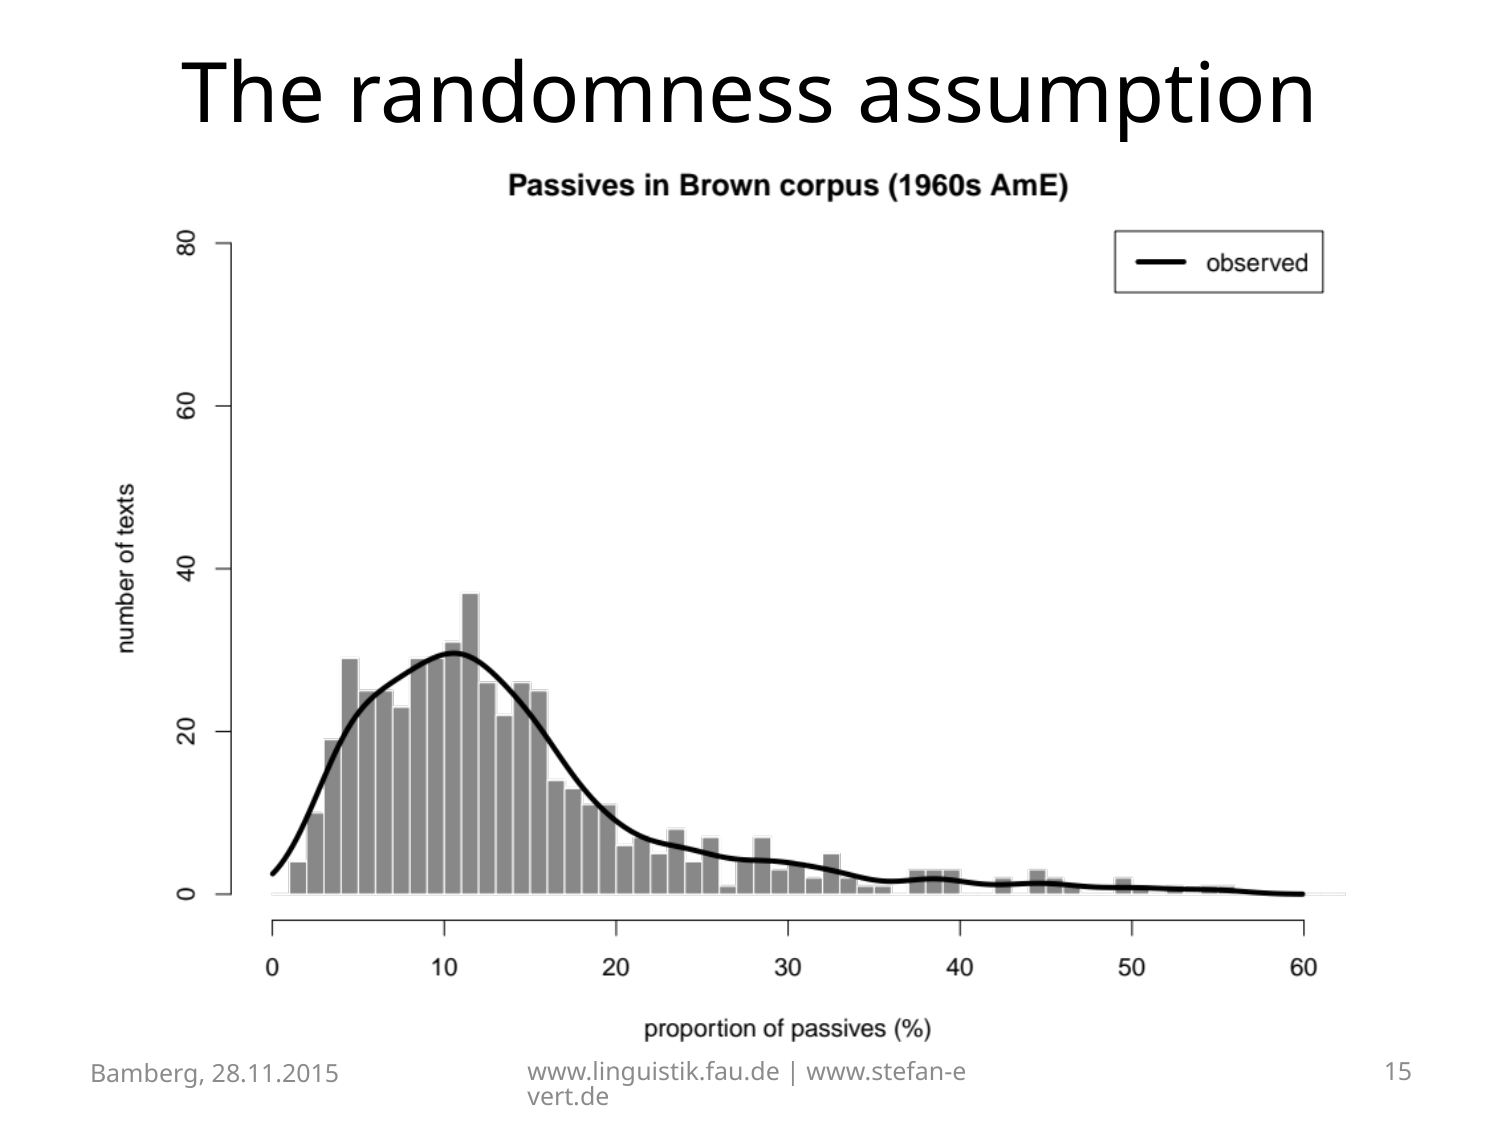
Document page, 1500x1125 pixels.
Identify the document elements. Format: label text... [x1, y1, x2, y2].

title The randomness assumption [75, 45, 1425, 233]
footer www.linguistik.fau.de | www.stefan-evert.de [512, 1051, 988, 1103]
picture [106, 153, 1377, 1043]
slide_number 15 [1077, 1042, 1428, 1103]
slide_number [75, 1042, 425, 1103]
